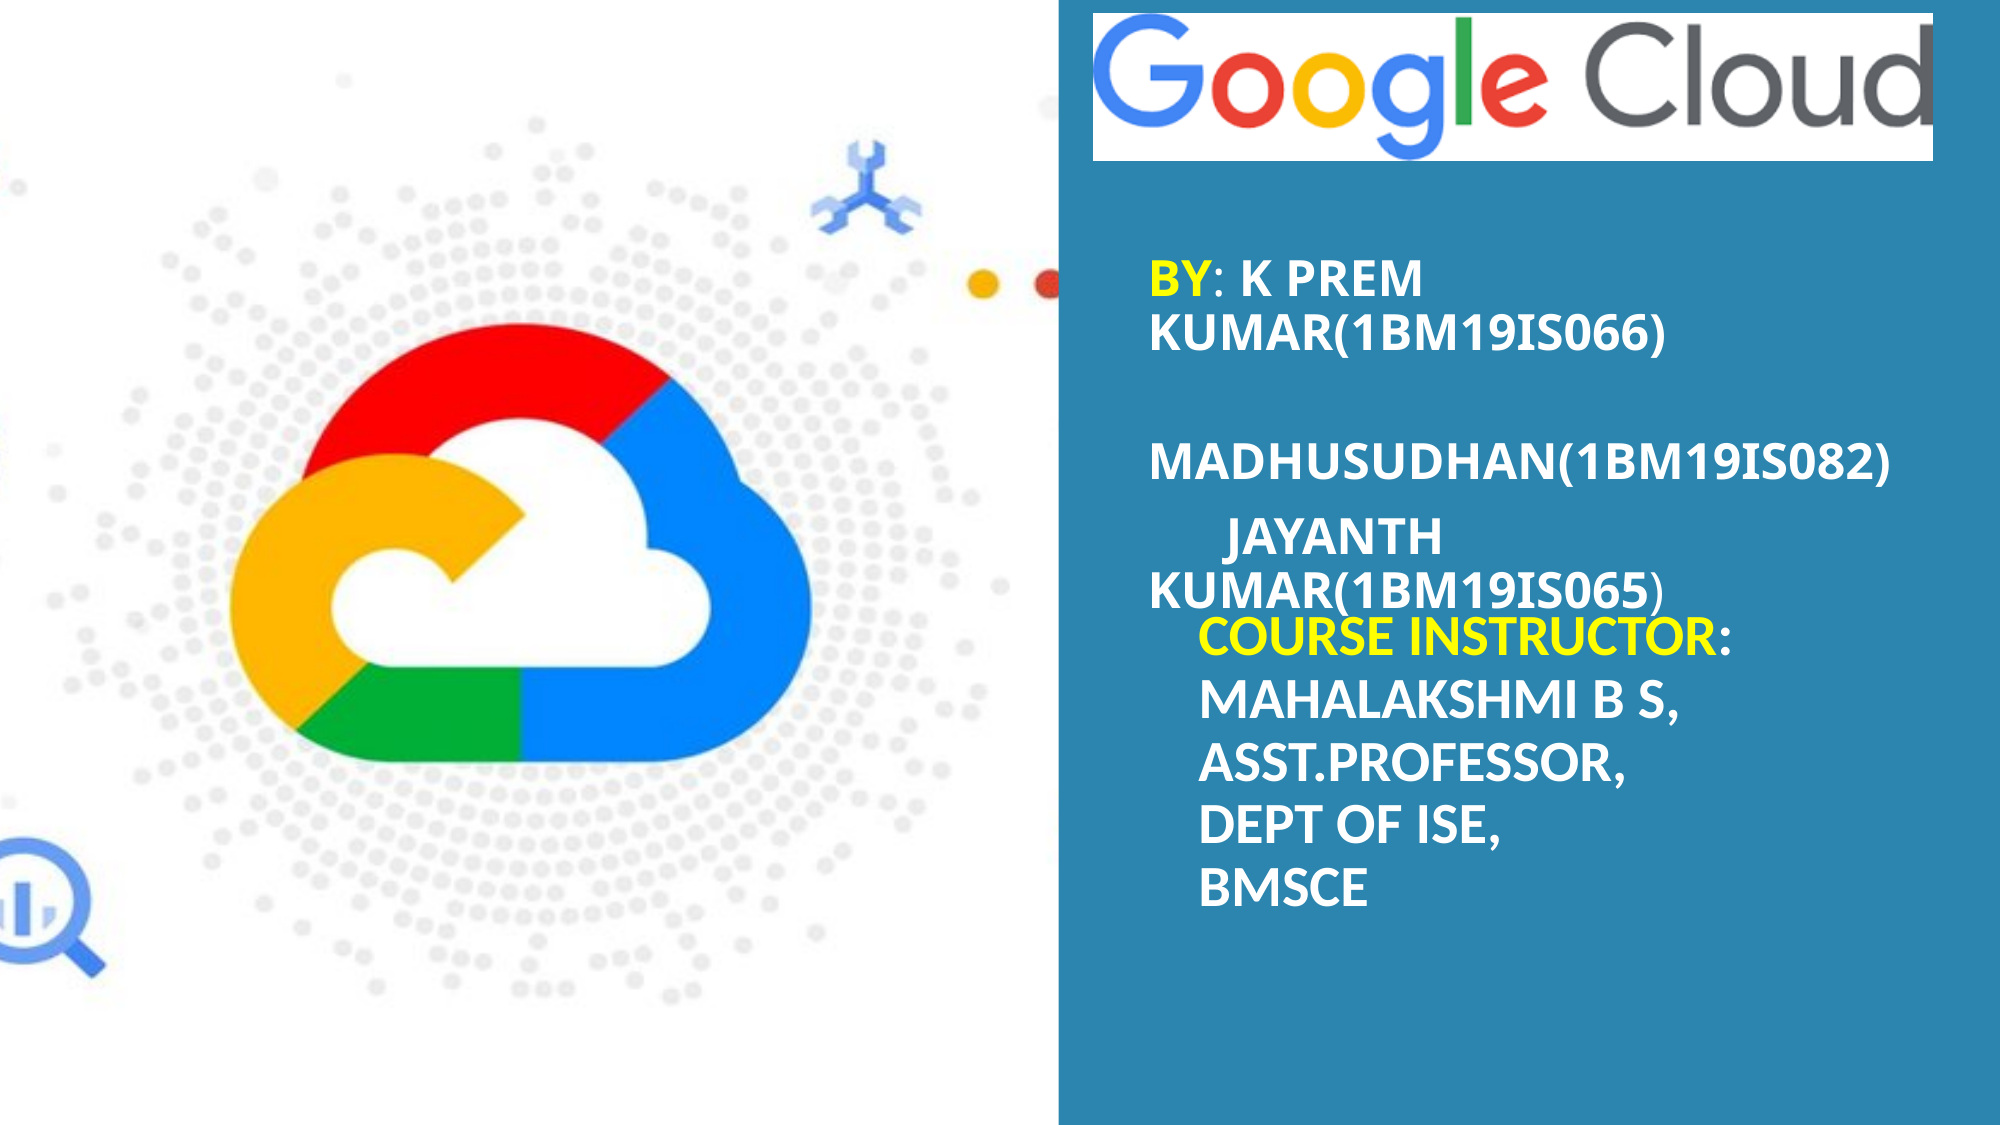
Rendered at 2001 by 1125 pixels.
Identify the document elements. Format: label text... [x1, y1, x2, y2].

picture [0, 0, 1059, 1125]
subtitle BY: K PREM KUMAR(1BM19IS066) MADHUSUDHAN(1BM19IS082) JAYANTH KUMAR(1BM19IS065) [1132, 245, 1951, 546]
title COURSE INSTRUCTOR: MAHALAKSHMI B S, ASST.PROFESSOR, DEPT OF ISE, BMSCE [1183, 546, 1807, 978]
picture [1093, 13, 1933, 161]
